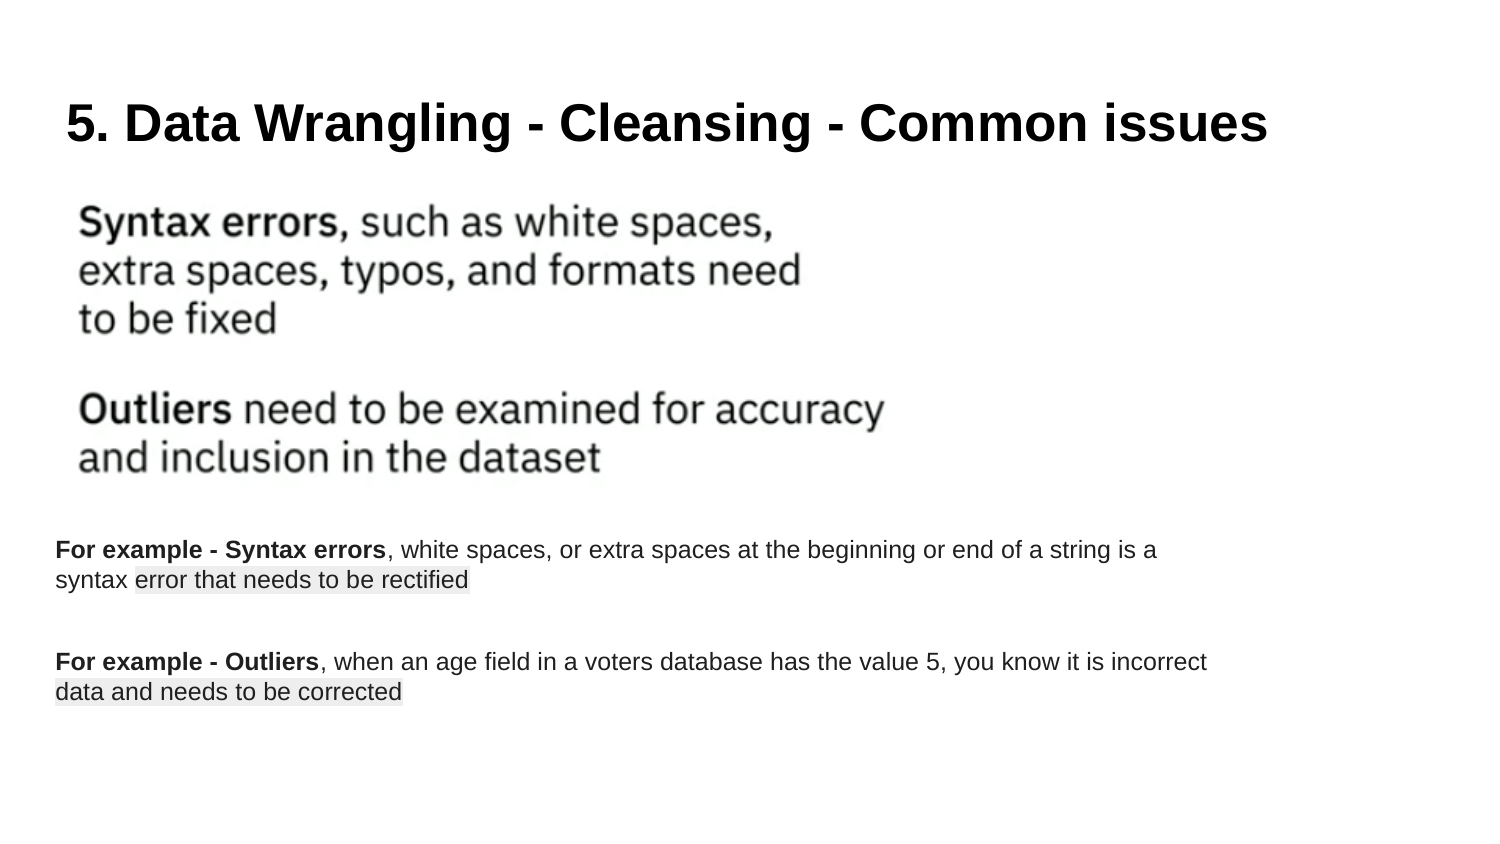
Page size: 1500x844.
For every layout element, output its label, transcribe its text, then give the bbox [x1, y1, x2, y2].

title 5. Data Wrangling - Cleansing - Common issues [51, 72, 1449, 167]
text_box For example - Syntax errors, white spaces, or extra spaces at the beginning or end of a string is a syntax error that needs to be rectified [40, 518, 1230, 609]
picture [50, 183, 914, 519]
text_box For example - Outliers, when an age field in a voters database has the value 5, you know it is incorrect data and needs to be corrected [40, 630, 1270, 721]
